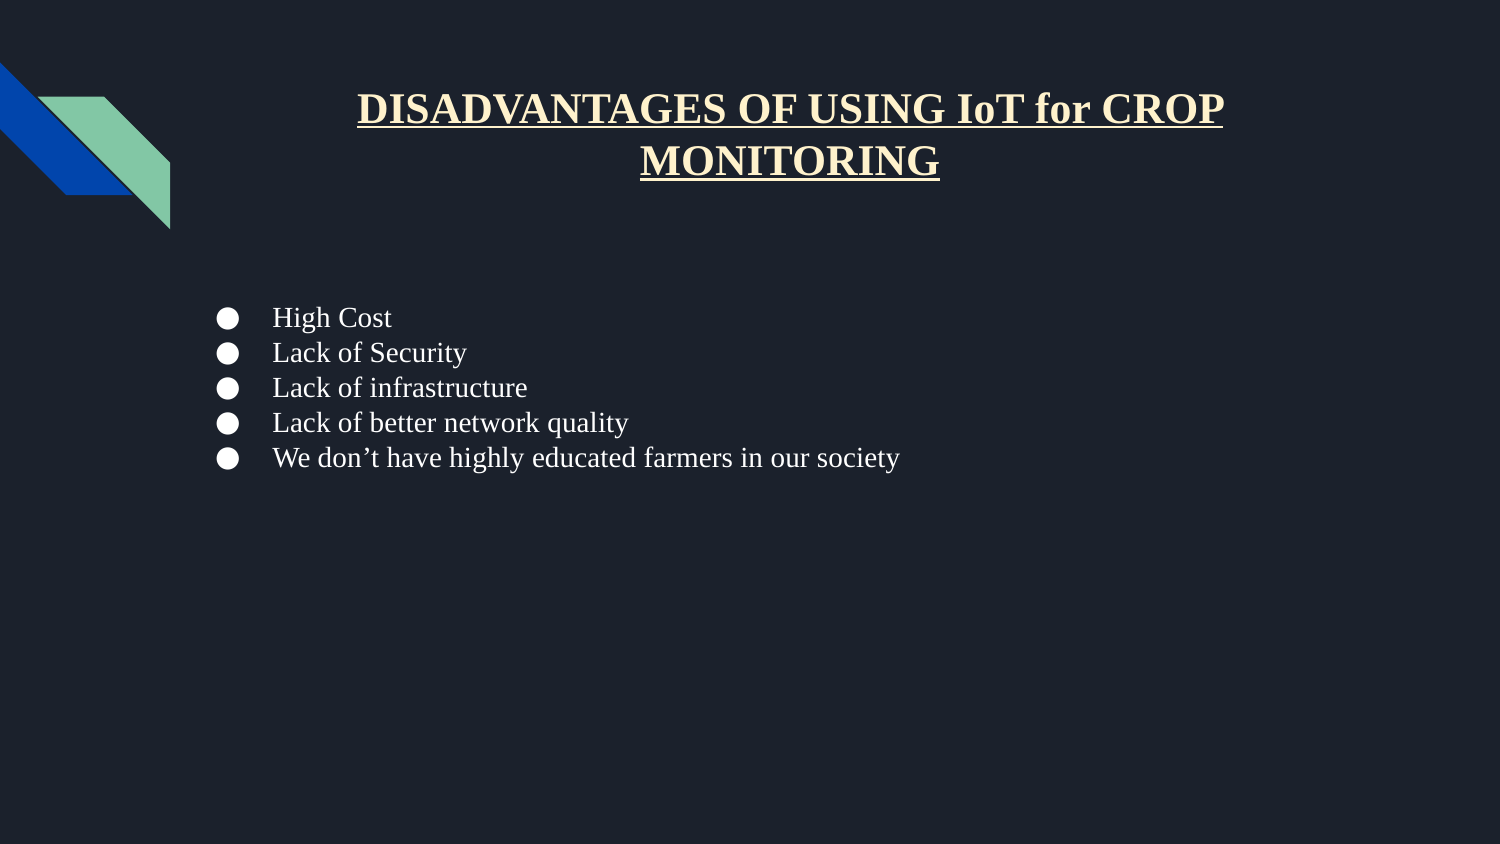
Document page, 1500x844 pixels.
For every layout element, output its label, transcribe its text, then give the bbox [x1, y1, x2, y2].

text_box High Cost Lack of Security Lack of infrastructure Lack of better network quality We don’t have highly educated farmers in our society [182, 282, 1451, 523]
title DISADVANTAGES OF USING IoT for CROP MONITORING [212, 64, 1368, 215]
